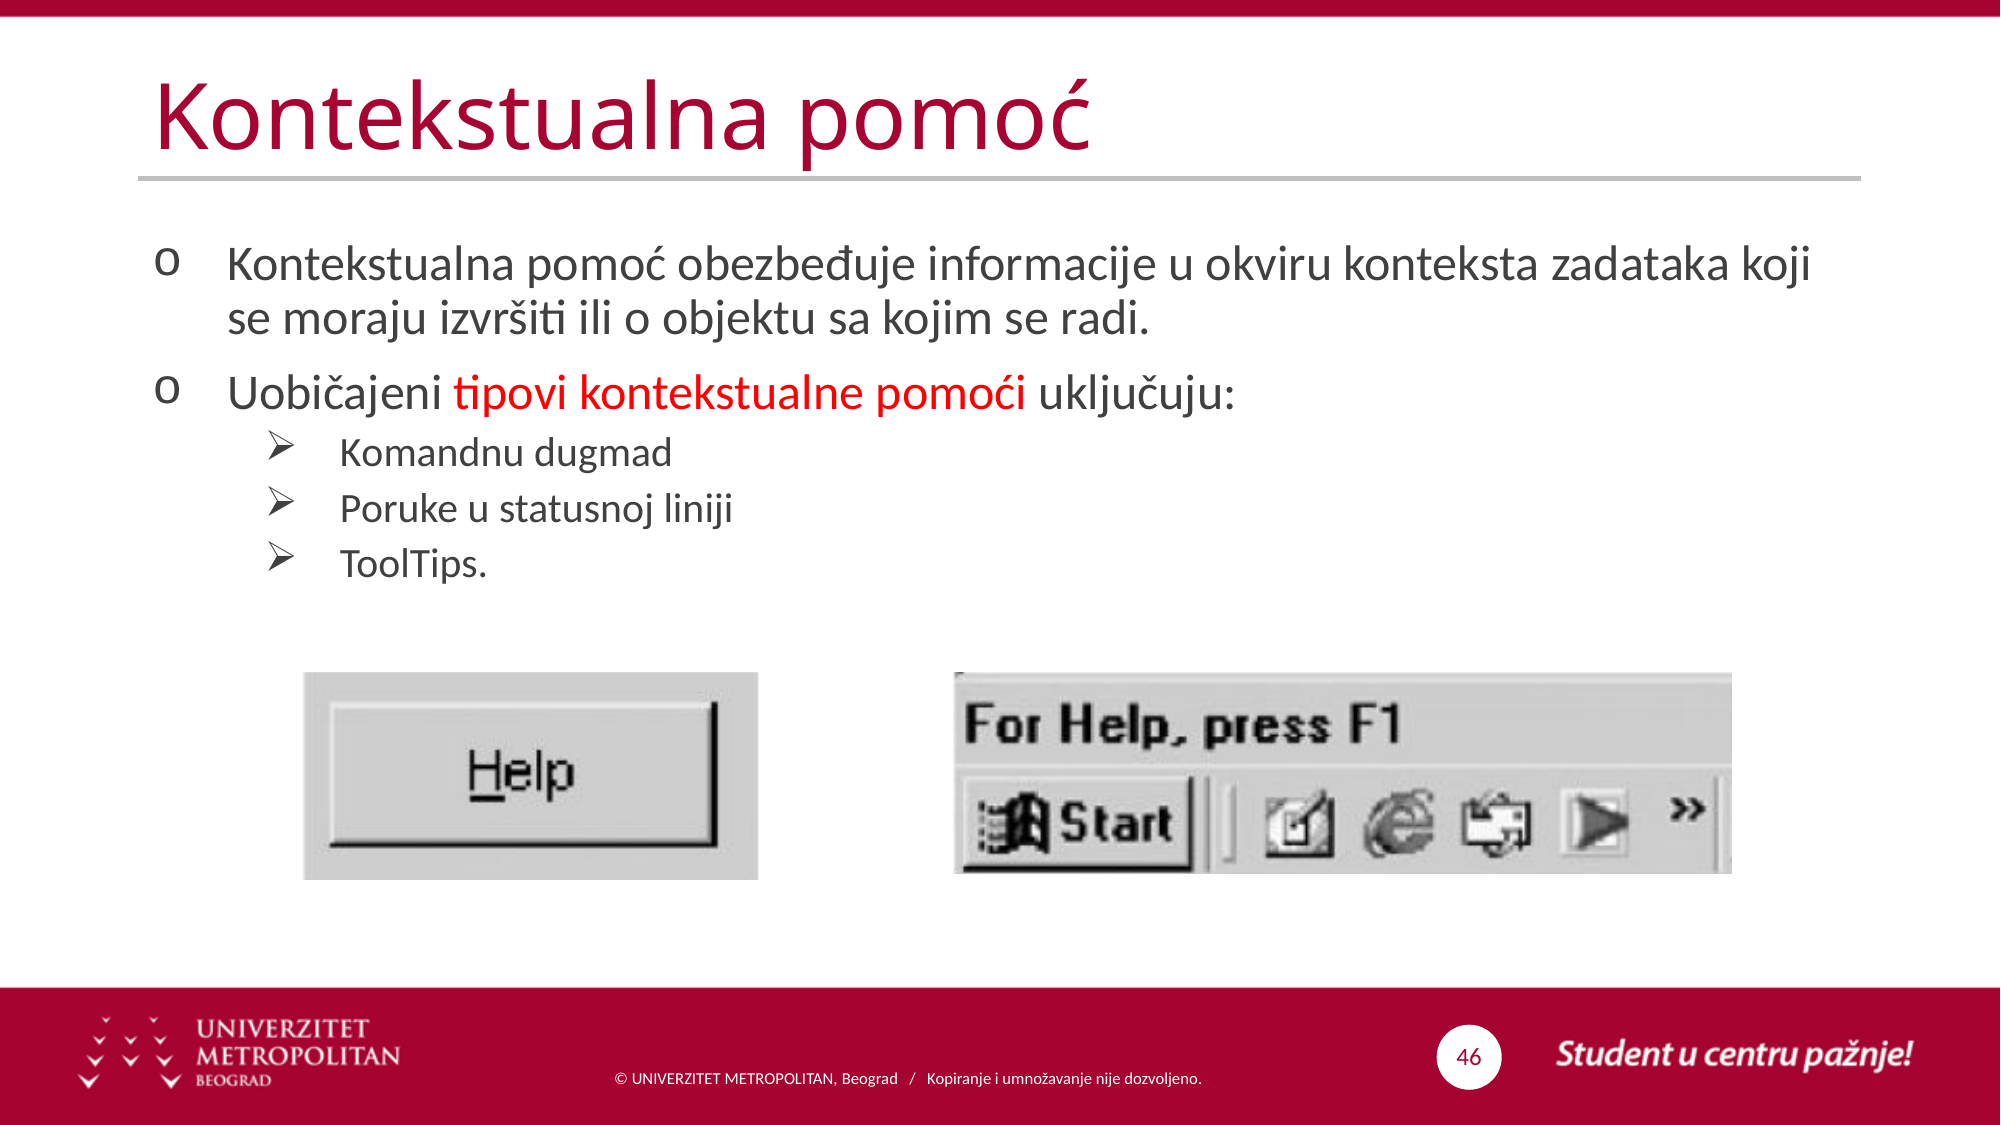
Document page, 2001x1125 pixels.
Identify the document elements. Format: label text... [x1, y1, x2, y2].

list Kontekstualna pomoć obezbeđuje informacije u okviru konteksta zadataka koji se moraju izvršiti ili o objektu sa kojim se radi. Uobičajeni tipovi kontekstualne pomoći uključuju: Komandnu dugmad Poruke u statusnoj liniji ToolTips. [137, 230, 1863, 944]
title Kontekstualna pomoć [137, 63, 1863, 202]
picture [0, 0, 2000, 1125]
